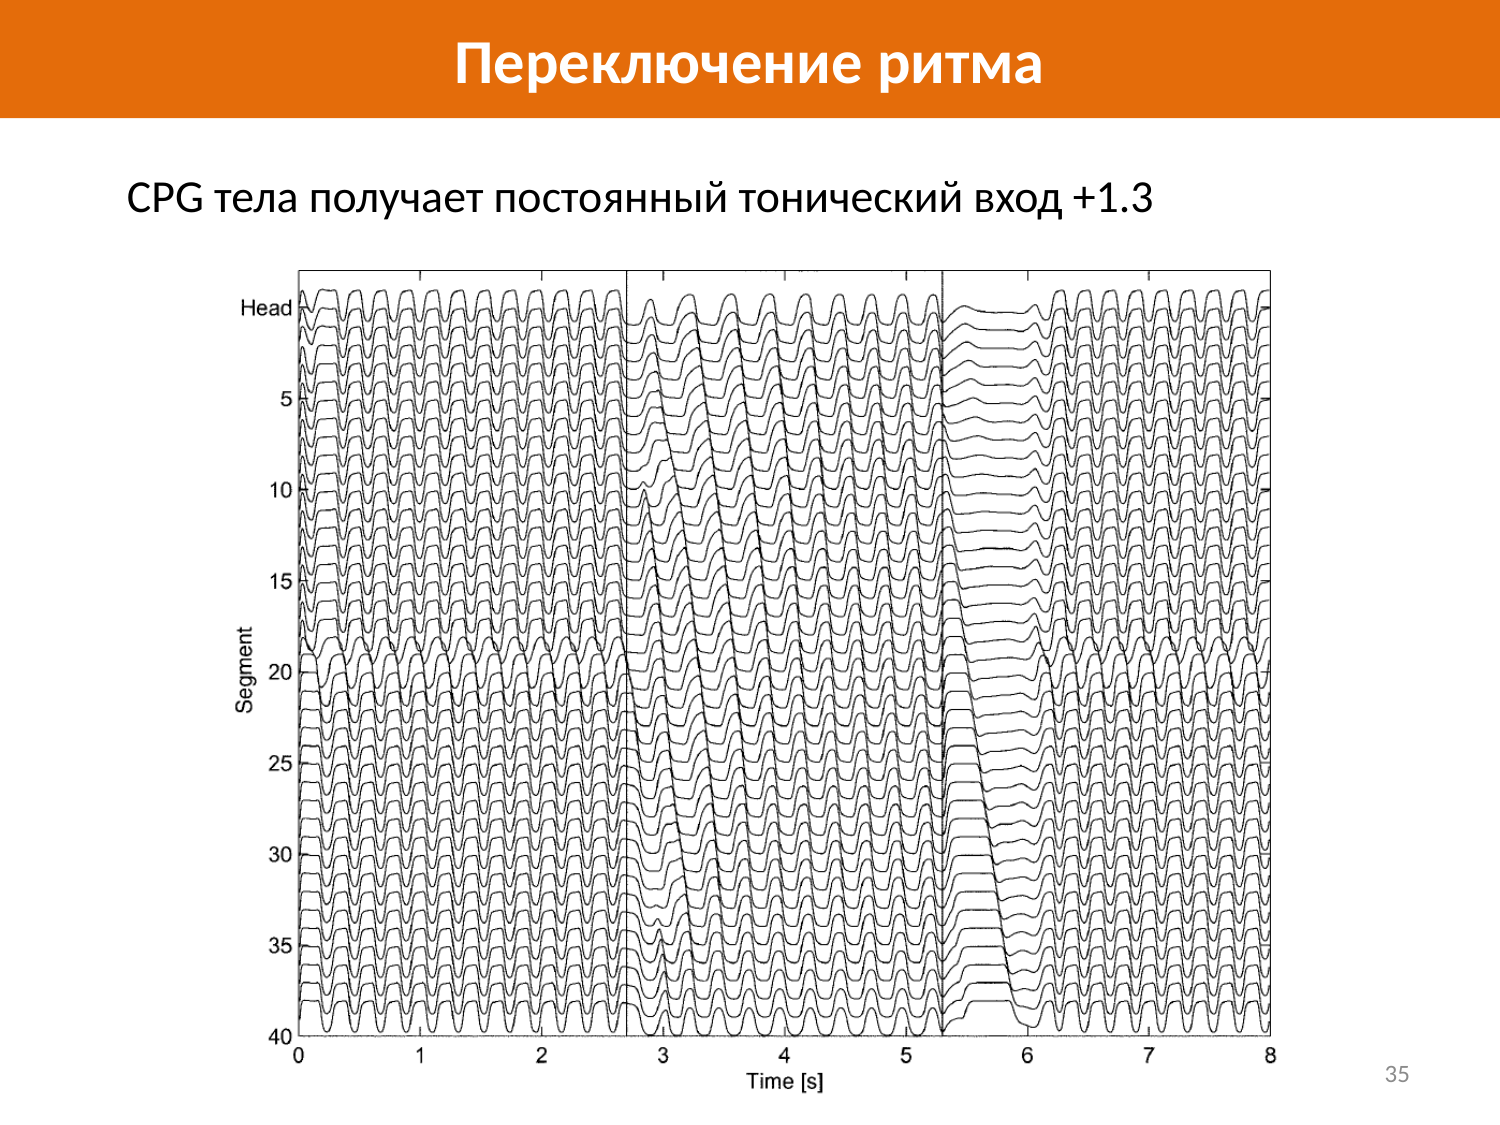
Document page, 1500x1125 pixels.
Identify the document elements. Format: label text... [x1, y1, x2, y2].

slide_number 35 [1291, 1042, 1425, 1103]
picture [214, 269, 1286, 1103]
text_box CPG тела получает постоянный тонический вход +1.3 [112, 158, 1459, 229]
title Переключение ритма [0, 0, 1500, 119]
